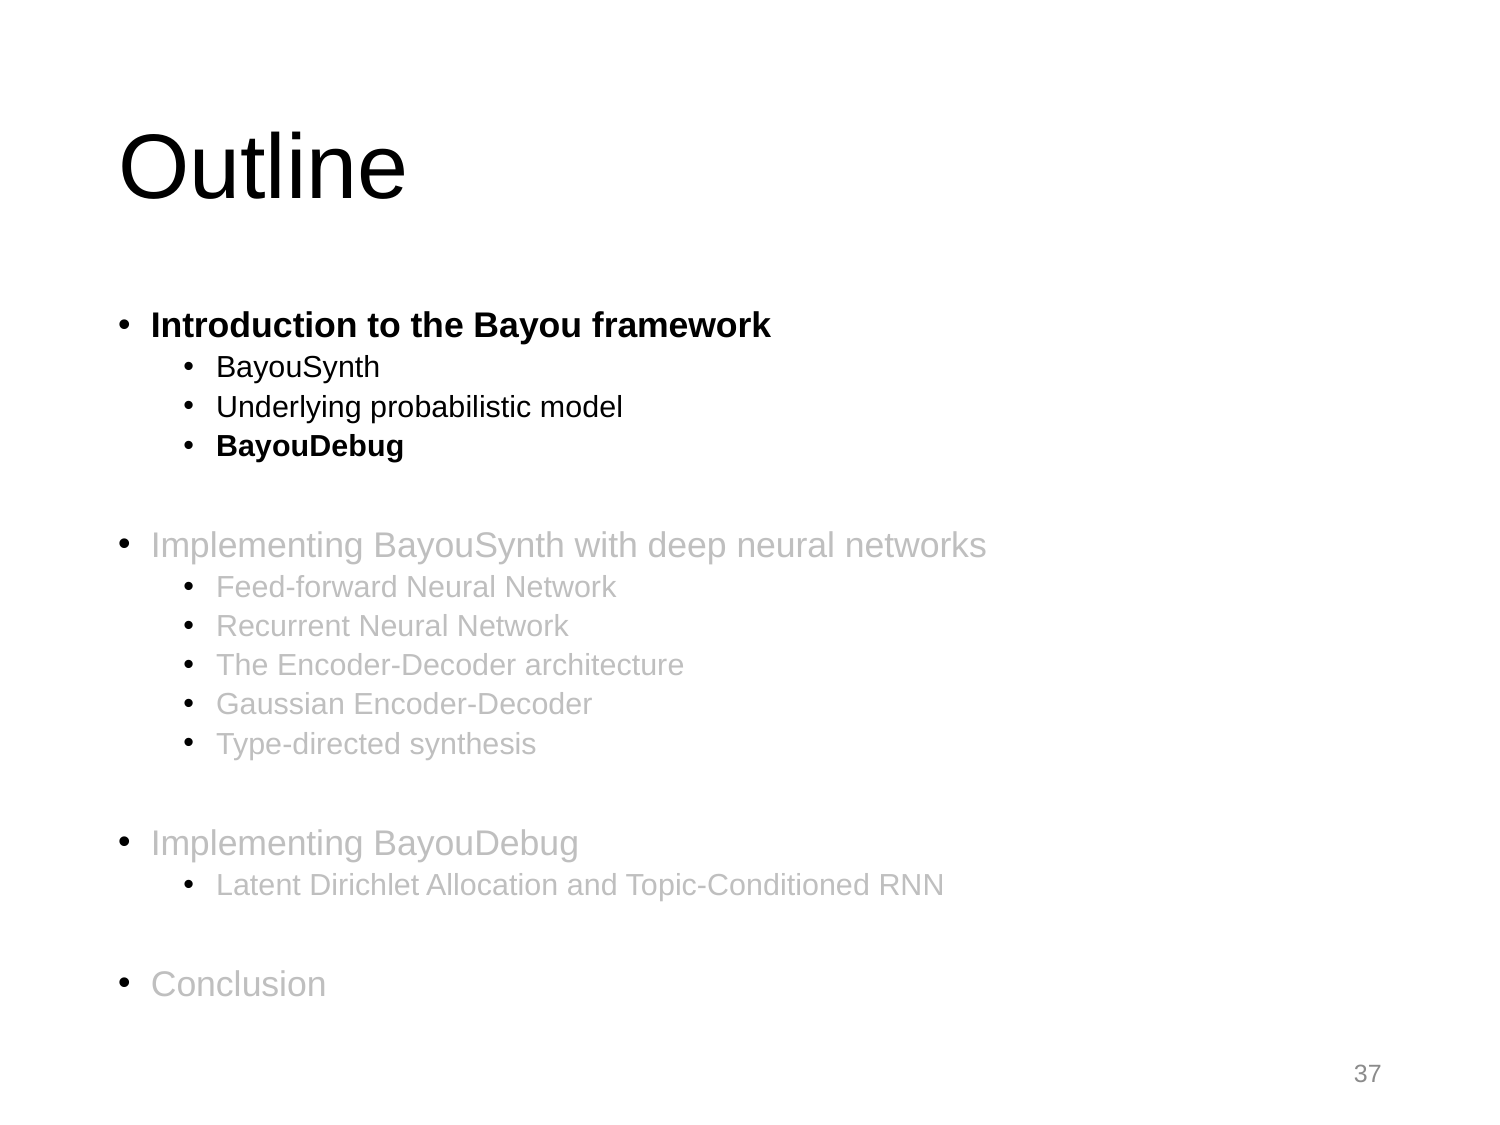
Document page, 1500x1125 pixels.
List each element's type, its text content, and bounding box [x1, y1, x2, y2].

title Outline [103, 59, 1397, 278]
slide_number 37 [1059, 1042, 1397, 1103]
list Introduction to the Bayou framework BayouSynth Underlying probabilistic model BayouDebug Implementing BayouSynth with deep neural networks Feed-forward Neural Network Recurrent Neural Network The Encoder-Decoder architecture Gaussian Encoder-Decoder Type-directed synthesis Implementing BayouDebug Latent Dirichlet Allocation and Topic-Conditioned RNN Conclusion [103, 299, 1397, 1014]
